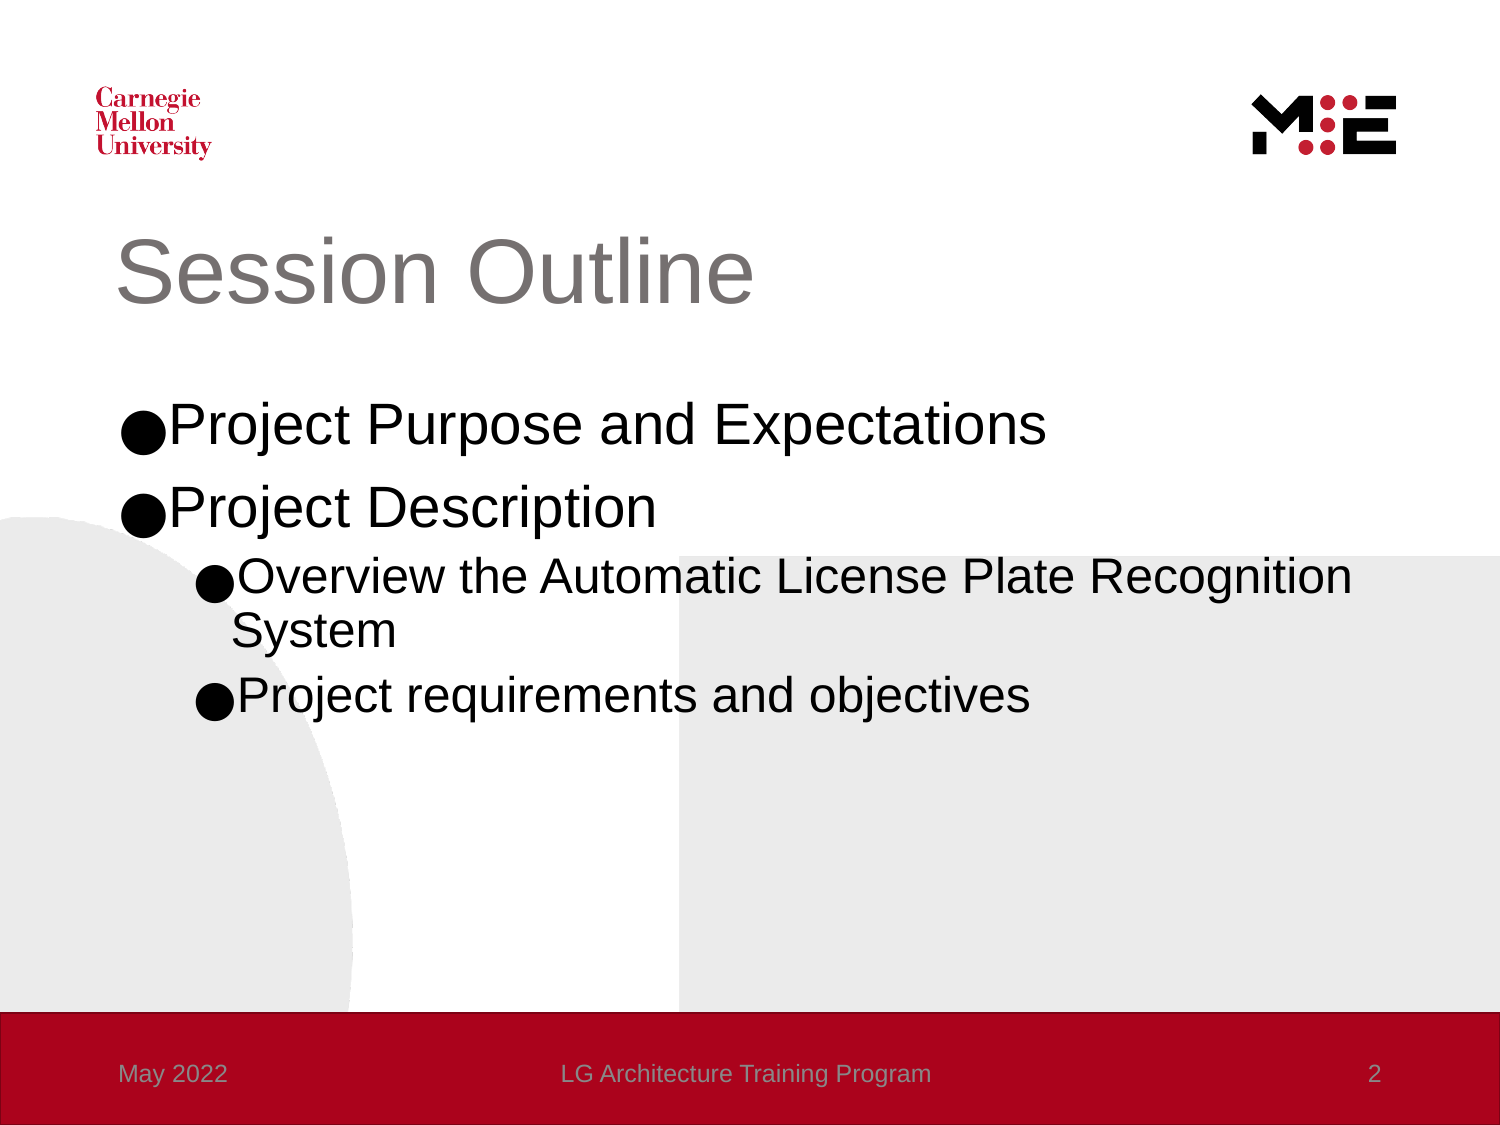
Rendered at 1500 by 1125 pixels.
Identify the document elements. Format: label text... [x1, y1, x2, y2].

picture [0, 0, 1500, 1012]
list Project Purpose and Expectations Project Description Overview the Automatic License Plate Recognition System Project requirements and objectives [103, 386, 1397, 1014]
slide_number 2 [1059, 1042, 1397, 1103]
title Session Outline [99, 216, 1394, 367]
footer LG Architecture Training Program [496, 1042, 1004, 1103]
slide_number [103, 1042, 441, 1103]
